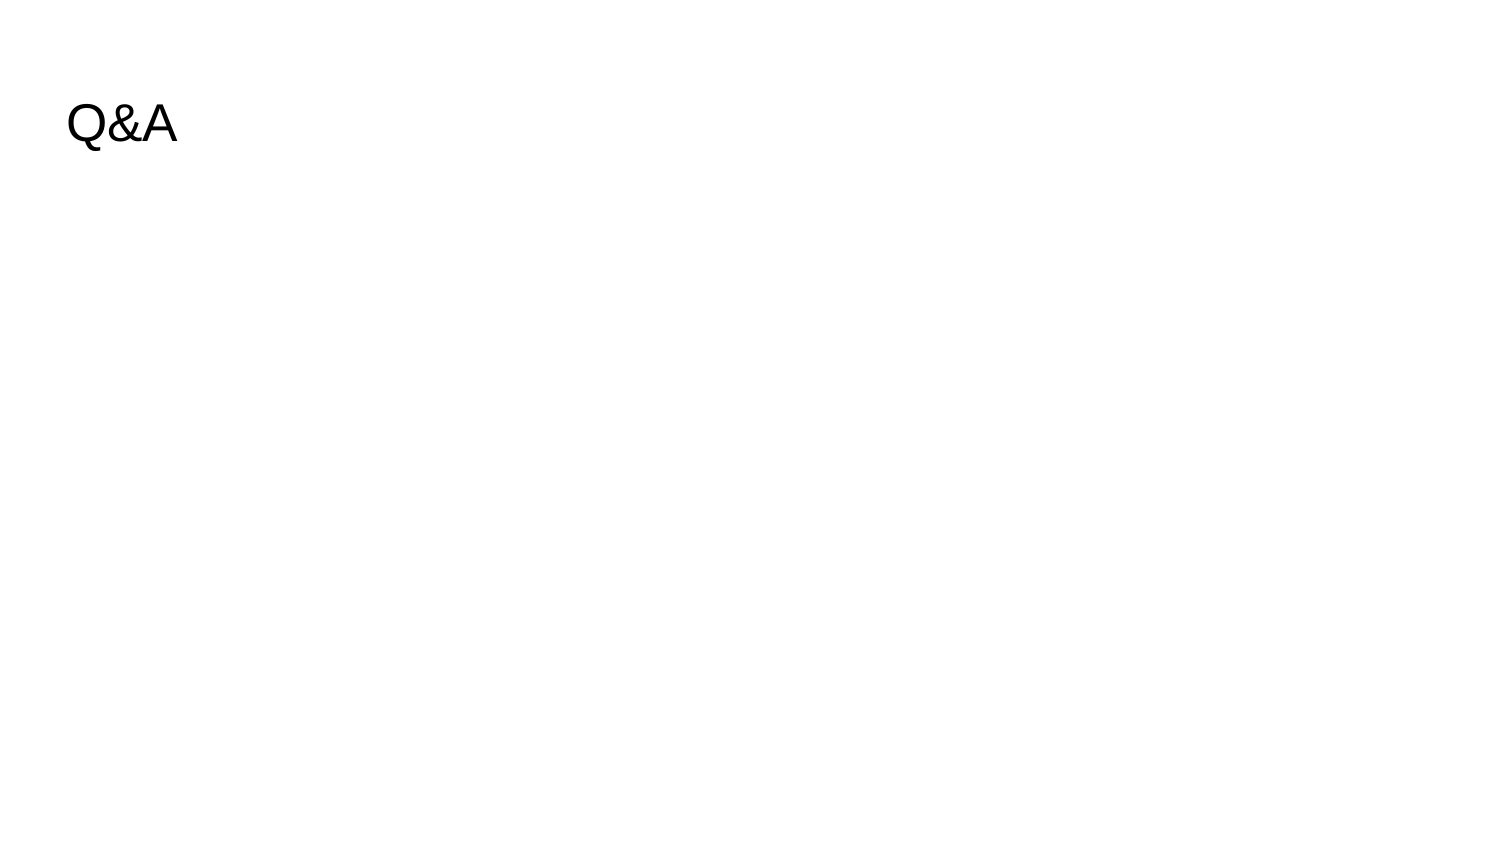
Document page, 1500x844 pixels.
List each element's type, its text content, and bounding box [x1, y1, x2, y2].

title Q&A [51, 72, 1449, 167]
